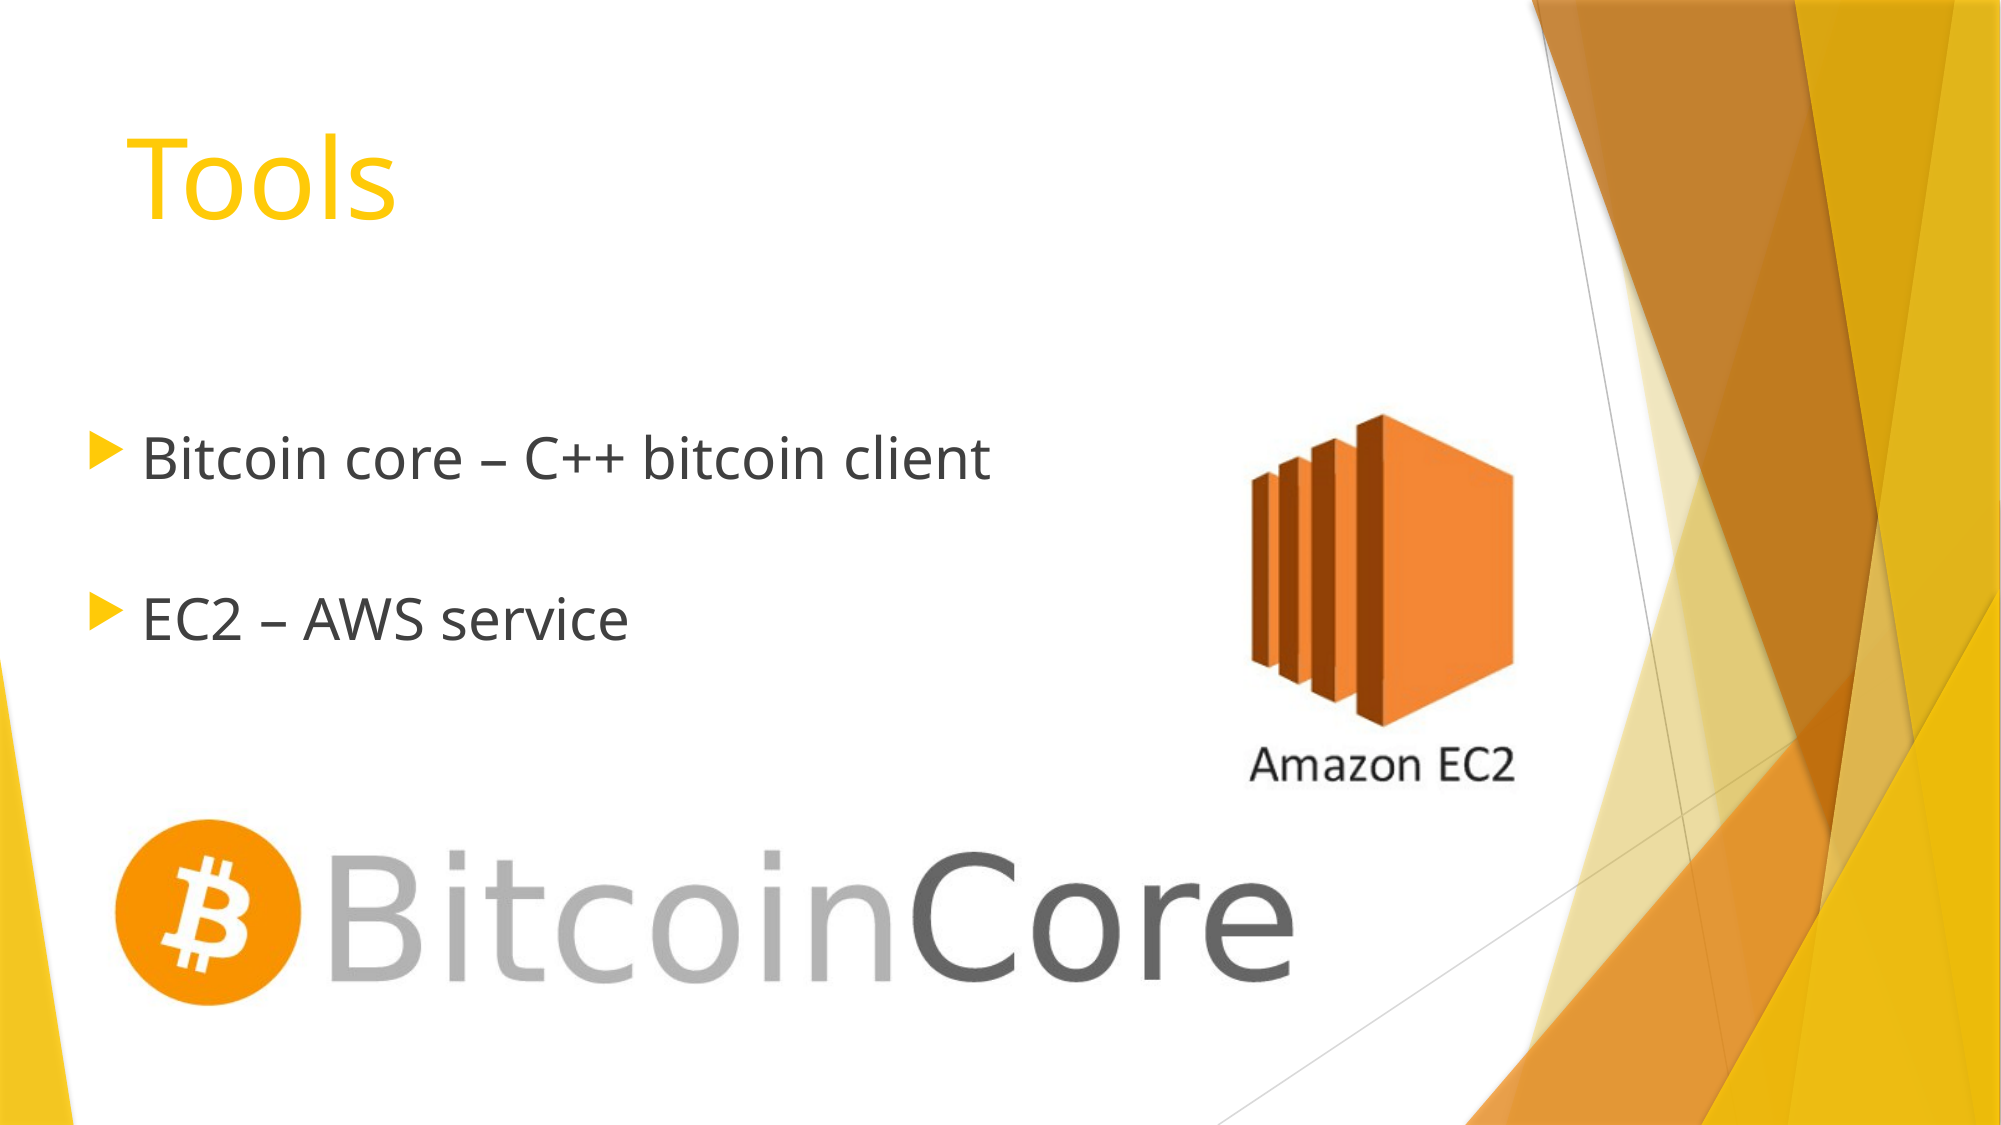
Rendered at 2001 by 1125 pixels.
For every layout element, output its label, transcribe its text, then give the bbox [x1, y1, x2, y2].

picture [96, 393, 1551, 1018]
title Tools [111, 99, 1522, 317]
list Bitcoin core – C++ bitcoin client EC2 – AWS service [70, 344, 1481, 981]
